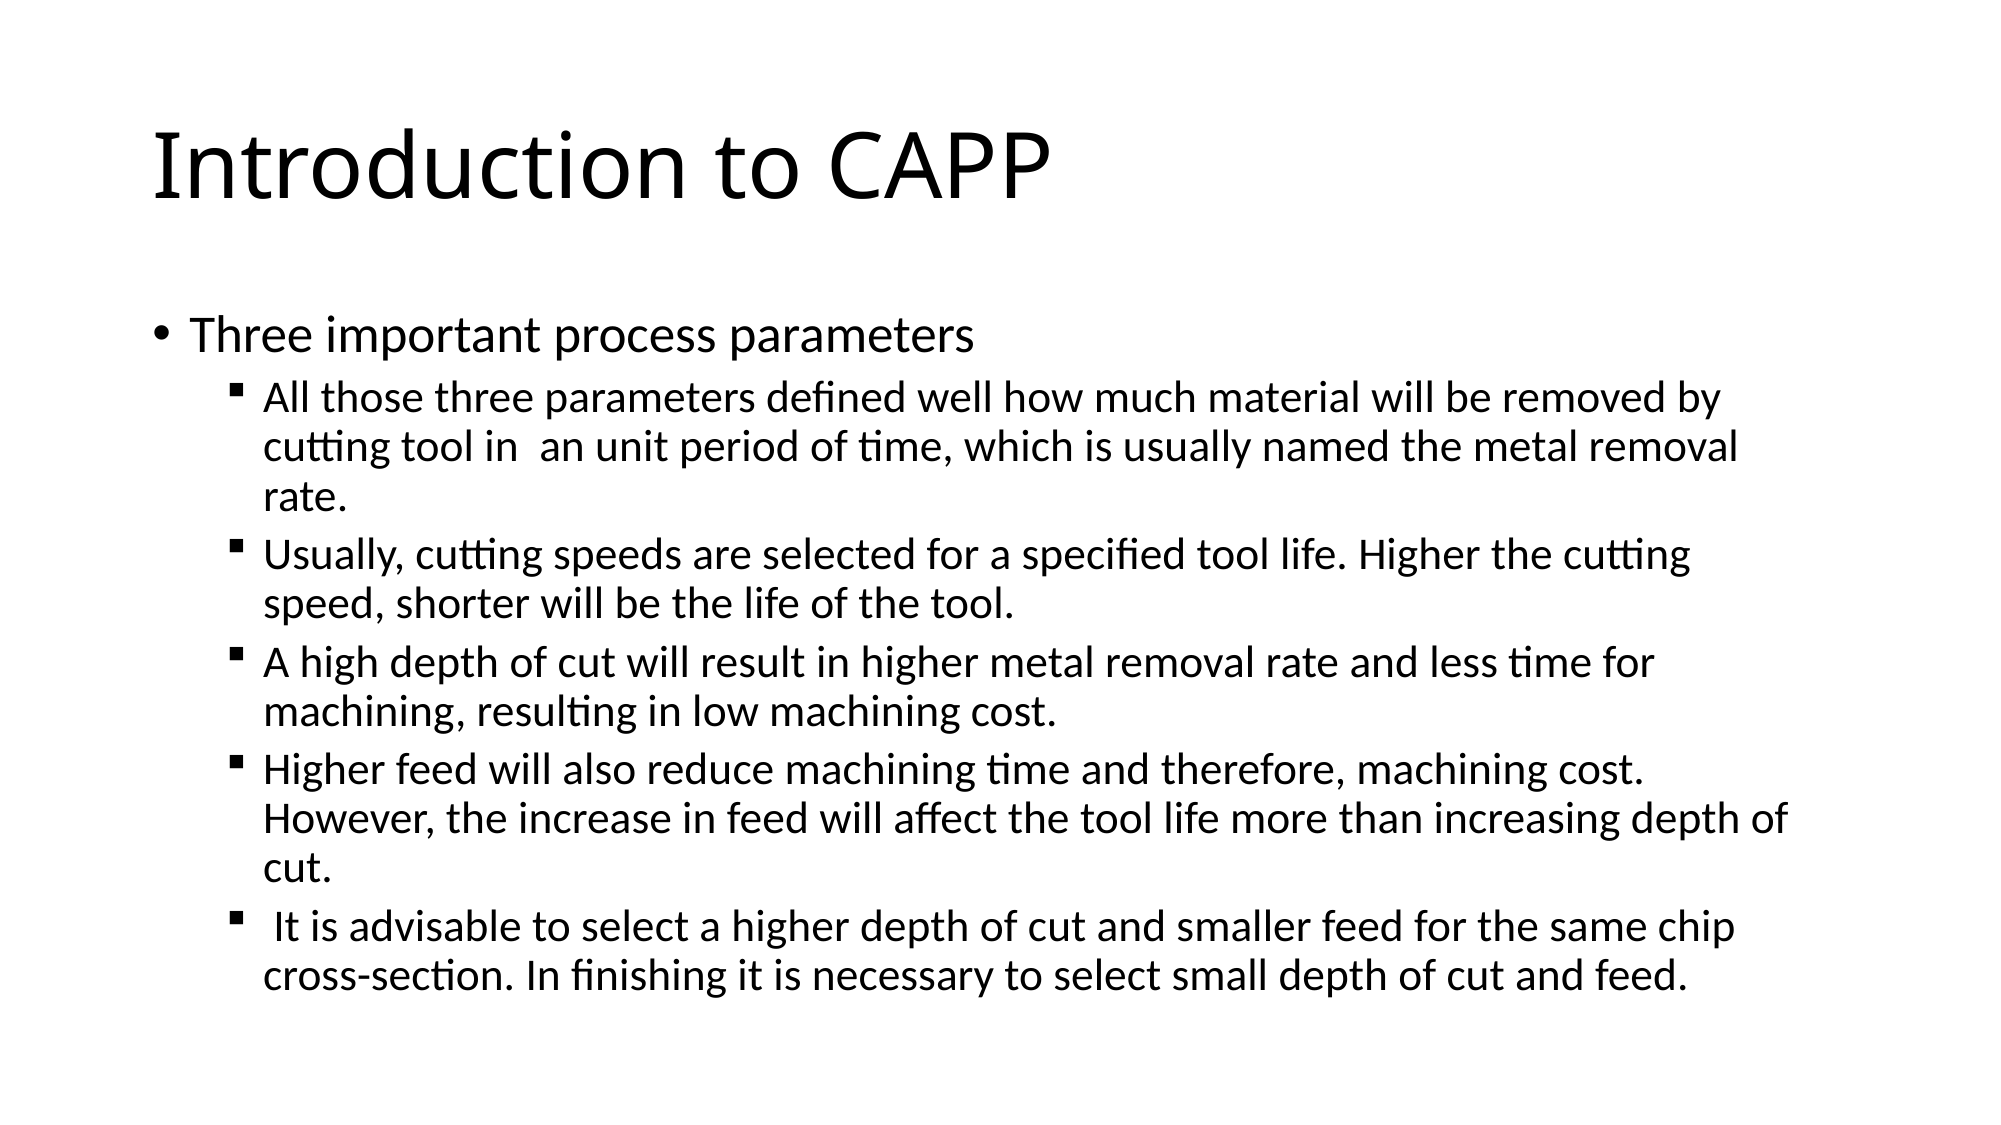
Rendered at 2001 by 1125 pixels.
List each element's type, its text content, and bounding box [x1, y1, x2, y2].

list Three important process parameters All those three parameters defined well how much material will be removed by cutting tool in an unit period of time, which is usually named the metal removal rate. Usually, cutting speeds are selected for a specified tool life. Higher the cutting speed, shorter will be the life of the tool. A high depth of cut will result in higher metal removal rate and less time for machining, resulting in low machining cost. Higher feed will also reduce machining time and therefore, machining cost. However, the increase in feed will affect the tool life more than increasing depth of cut. It is advisable to select a higher depth of cut and smaller feed for the same chip cross-section. In finishing it is necessary to select small depth of cut and feed. [137, 299, 1814, 1014]
title Introduction to CAPP [137, 59, 1863, 278]
